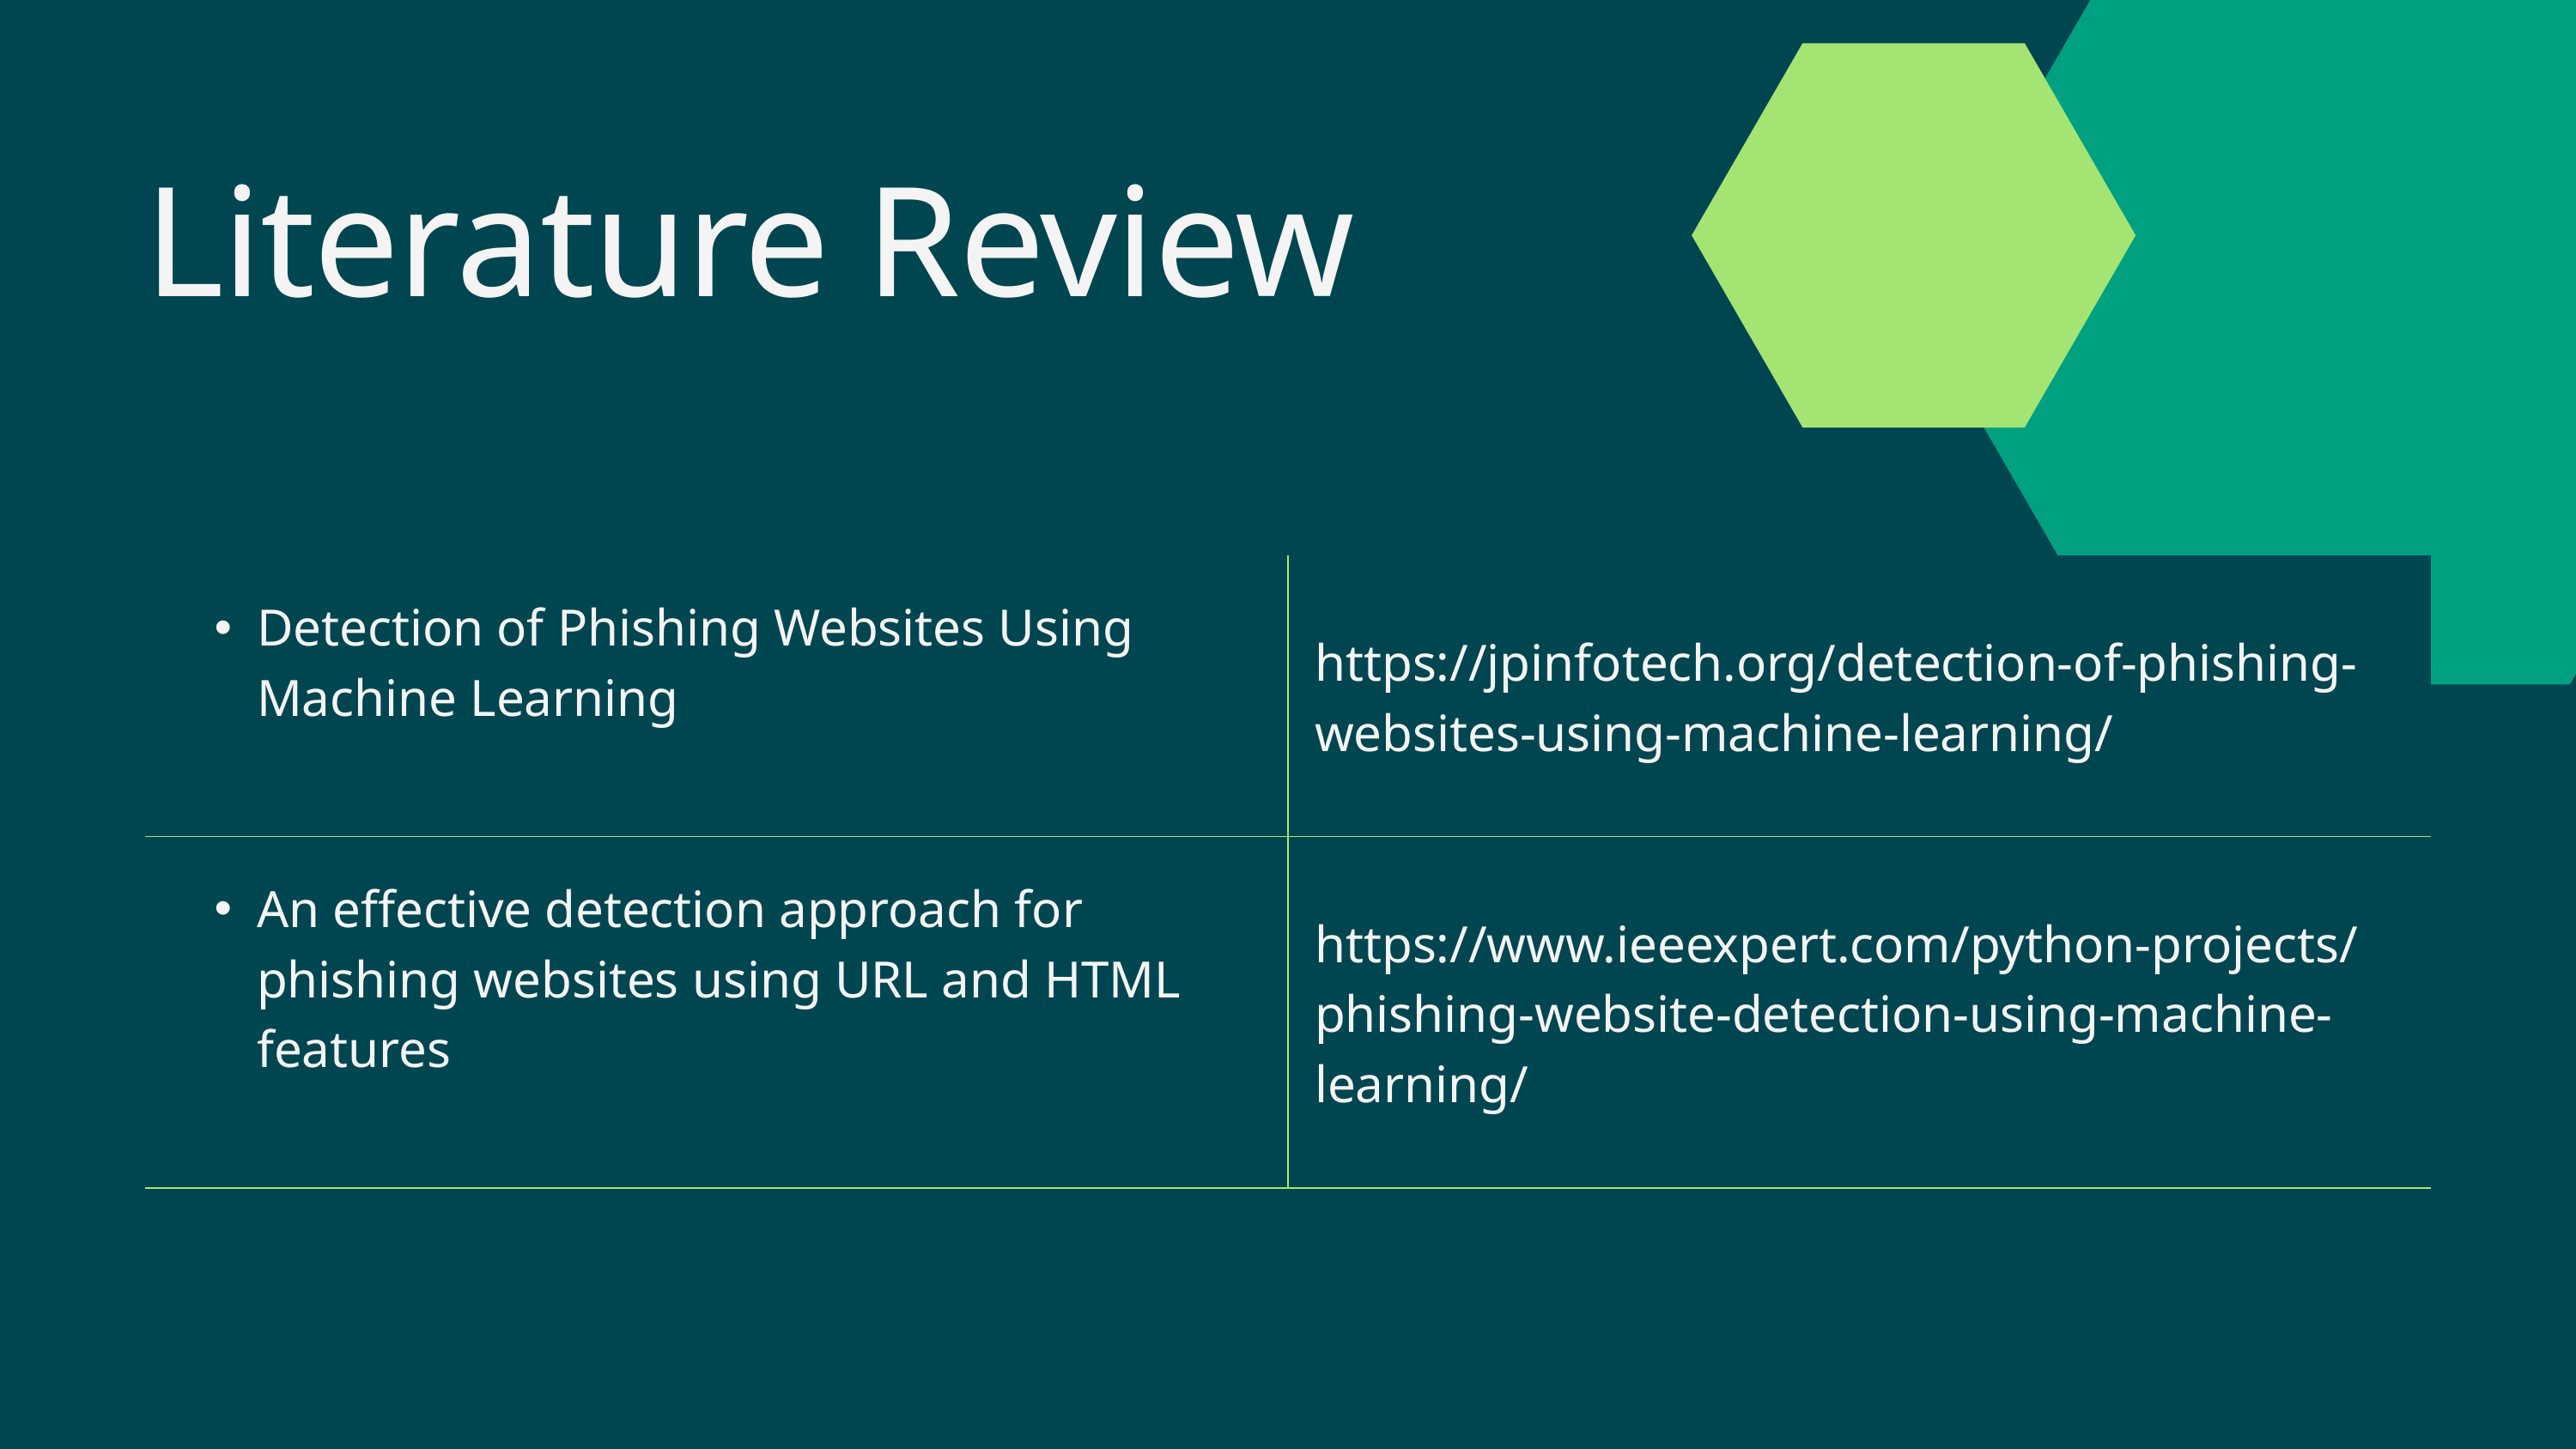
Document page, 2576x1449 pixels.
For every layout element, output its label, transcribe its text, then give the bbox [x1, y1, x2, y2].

text_box Literature Review [144, 144, 1426, 328]
table_cell https://www.ieeexpert.com/python-projects/phishing-website-detection-using-machine-learning/ [1289, 837, 2431, 1187]
table_header Detection of Phishing Websites Using Machine Learning [145, 555, 1287, 836]
table_cell An effective detection approach for phishing websites using URL and HTML features [145, 837, 1287, 1187]
table_header https://jpinfotech.org/detection-of-phishing-websites-using-machine-learning/ [1289, 555, 2431, 836]
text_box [1913, 0, 2576, 685]
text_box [1691, 42, 2136, 428]
